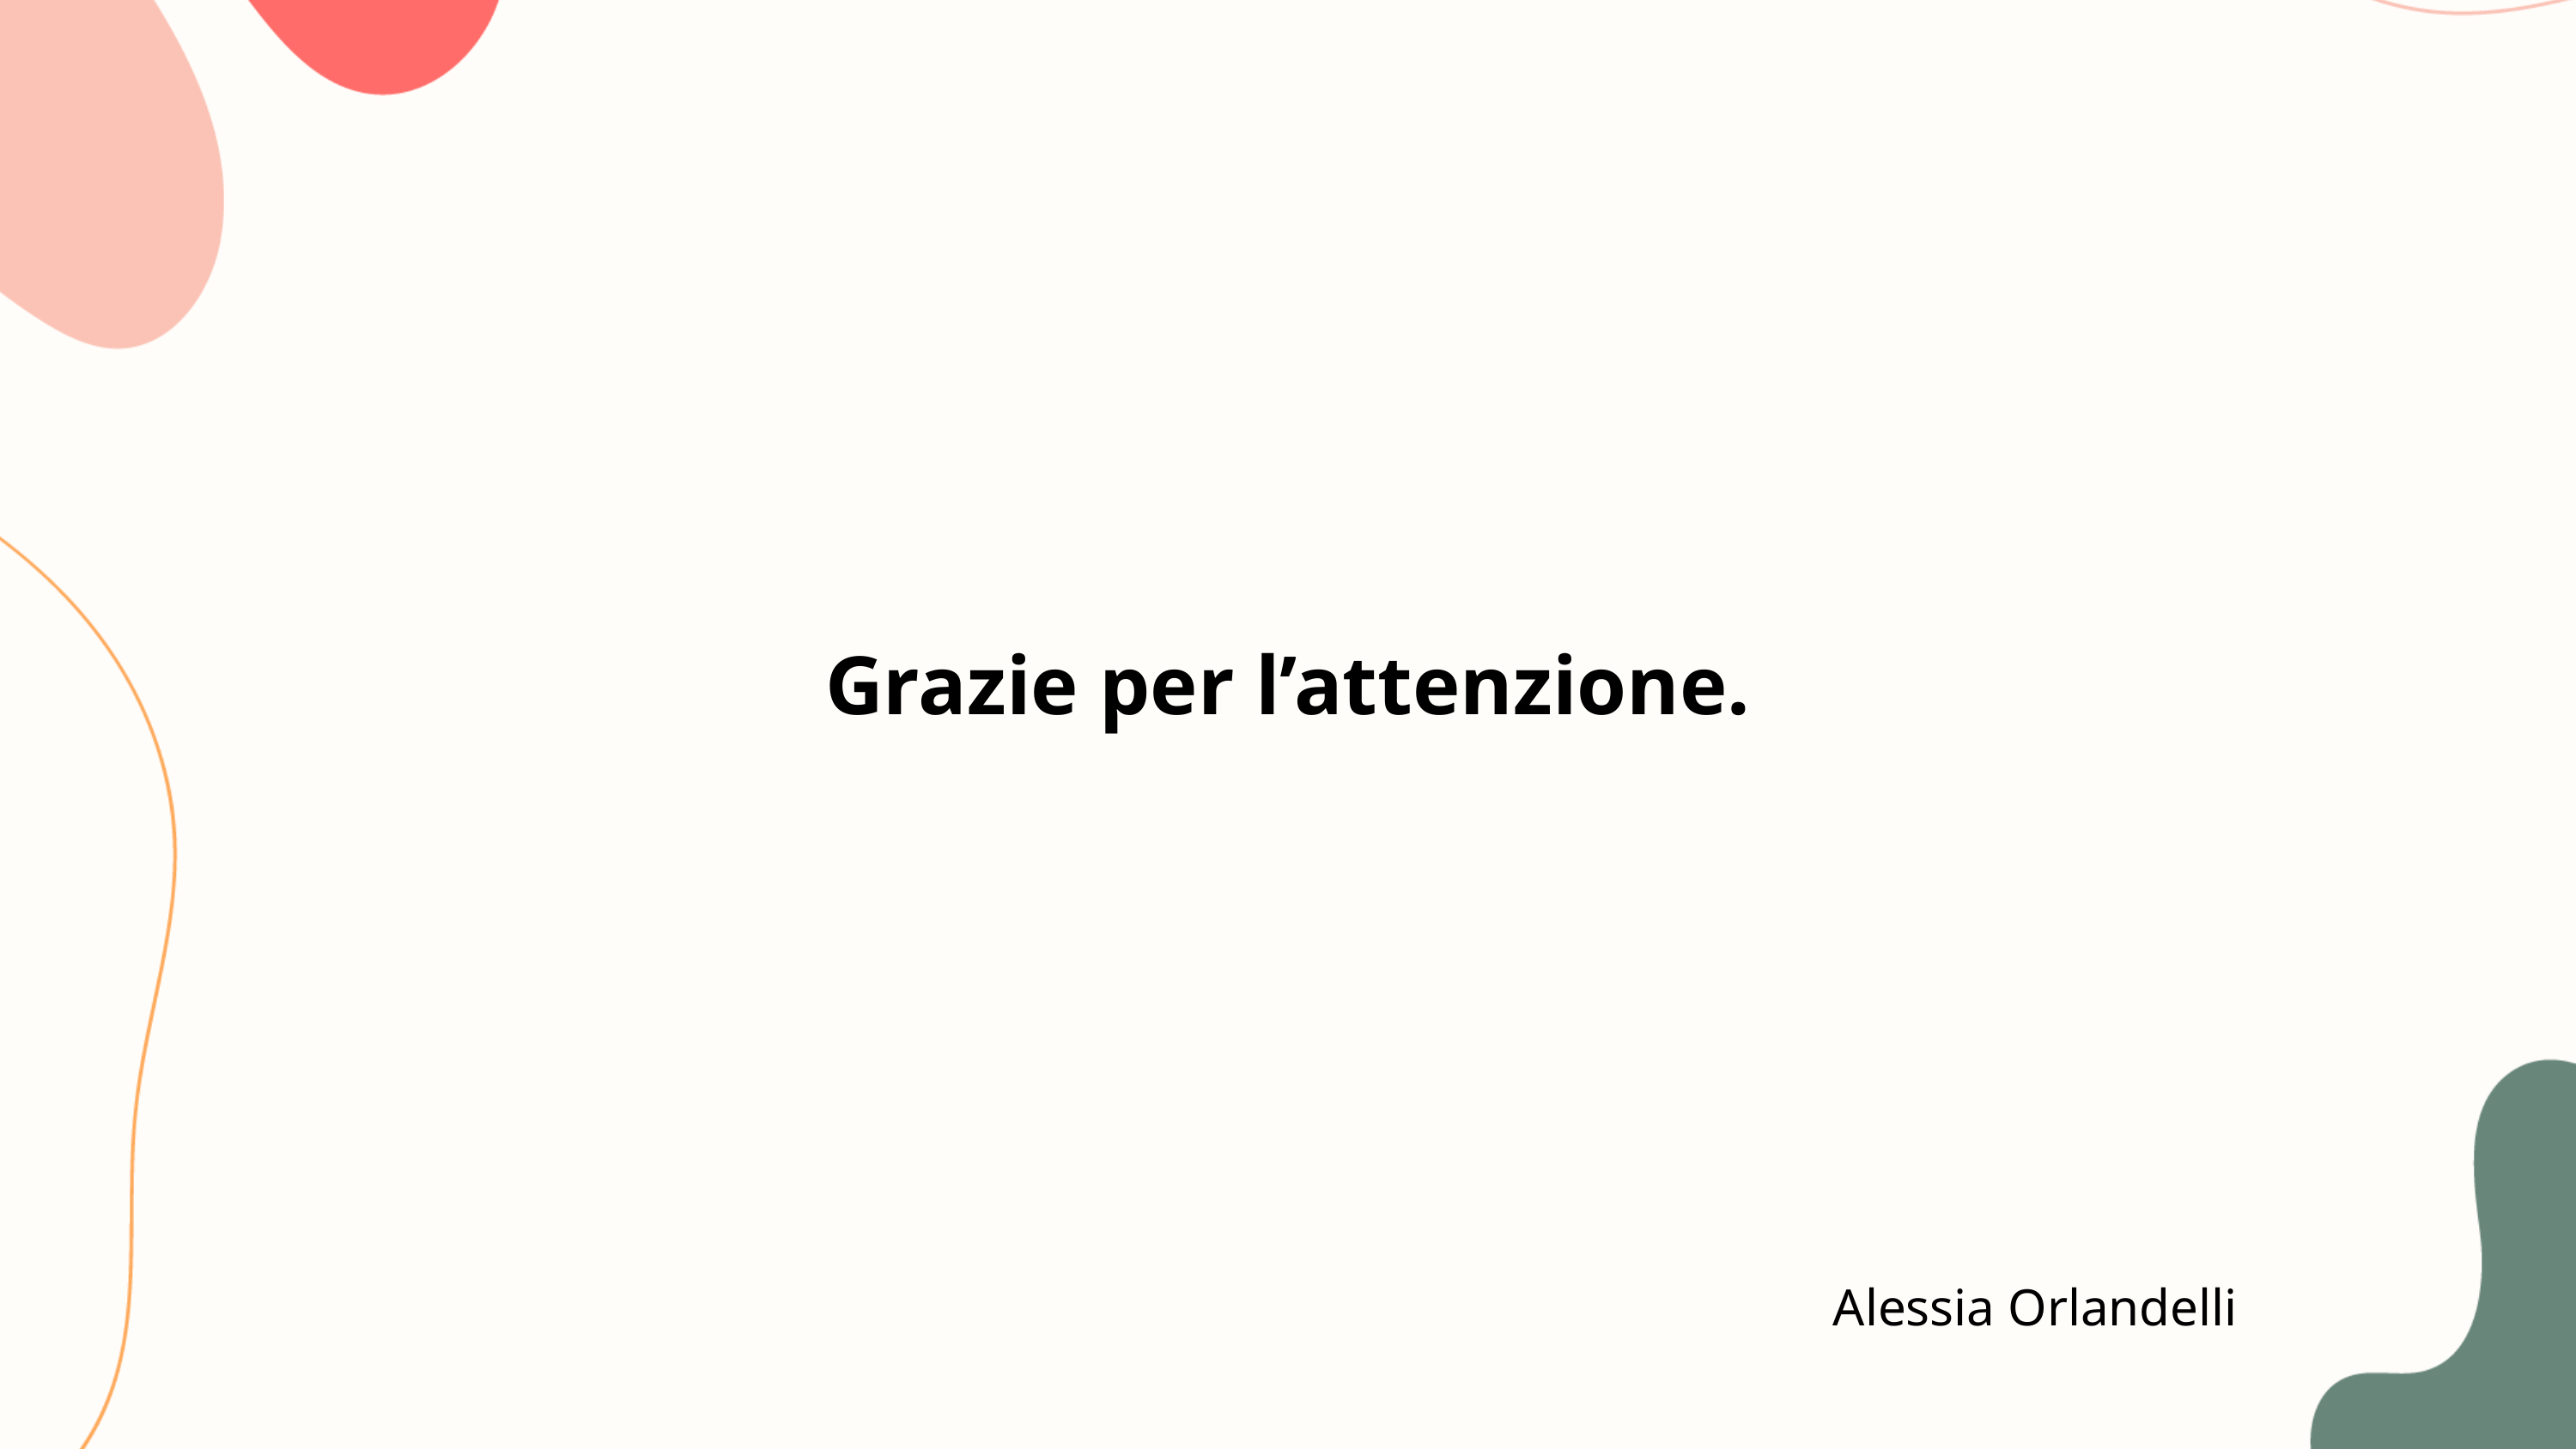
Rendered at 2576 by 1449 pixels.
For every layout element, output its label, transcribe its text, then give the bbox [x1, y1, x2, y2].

text_box Grazie per l’attenzione. [781, 618, 1795, 731]
text_box [0, 0, 2576, 1449]
text_box Alessia Orlandelli [1685, 1265, 2386, 1337]
